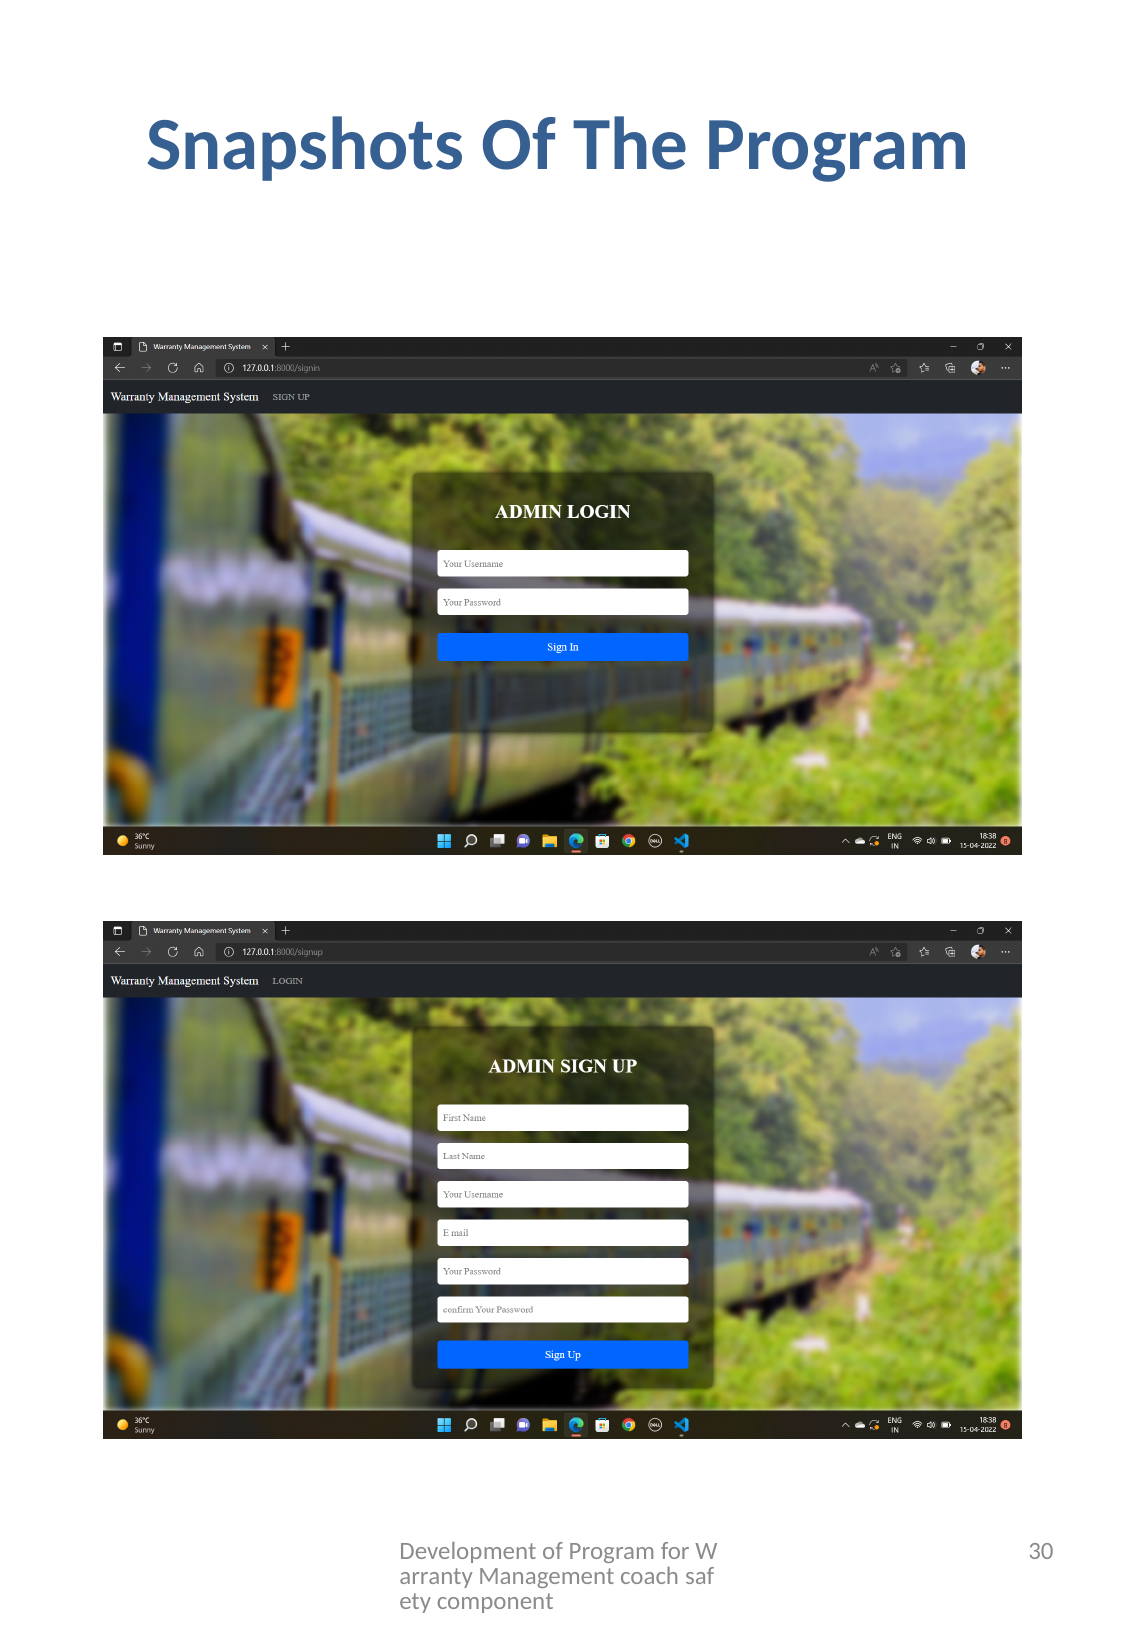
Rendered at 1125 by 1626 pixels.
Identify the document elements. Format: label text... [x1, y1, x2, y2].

text_box Snapshots Of The Program [131, 87, 994, 193]
slide_number 30 [806, 1506, 1069, 1593]
picture [102, 921, 1023, 1439]
picture [102, 337, 1023, 855]
footer Development of Program for Warranty Management coach safety component [384, 1506, 741, 1593]
